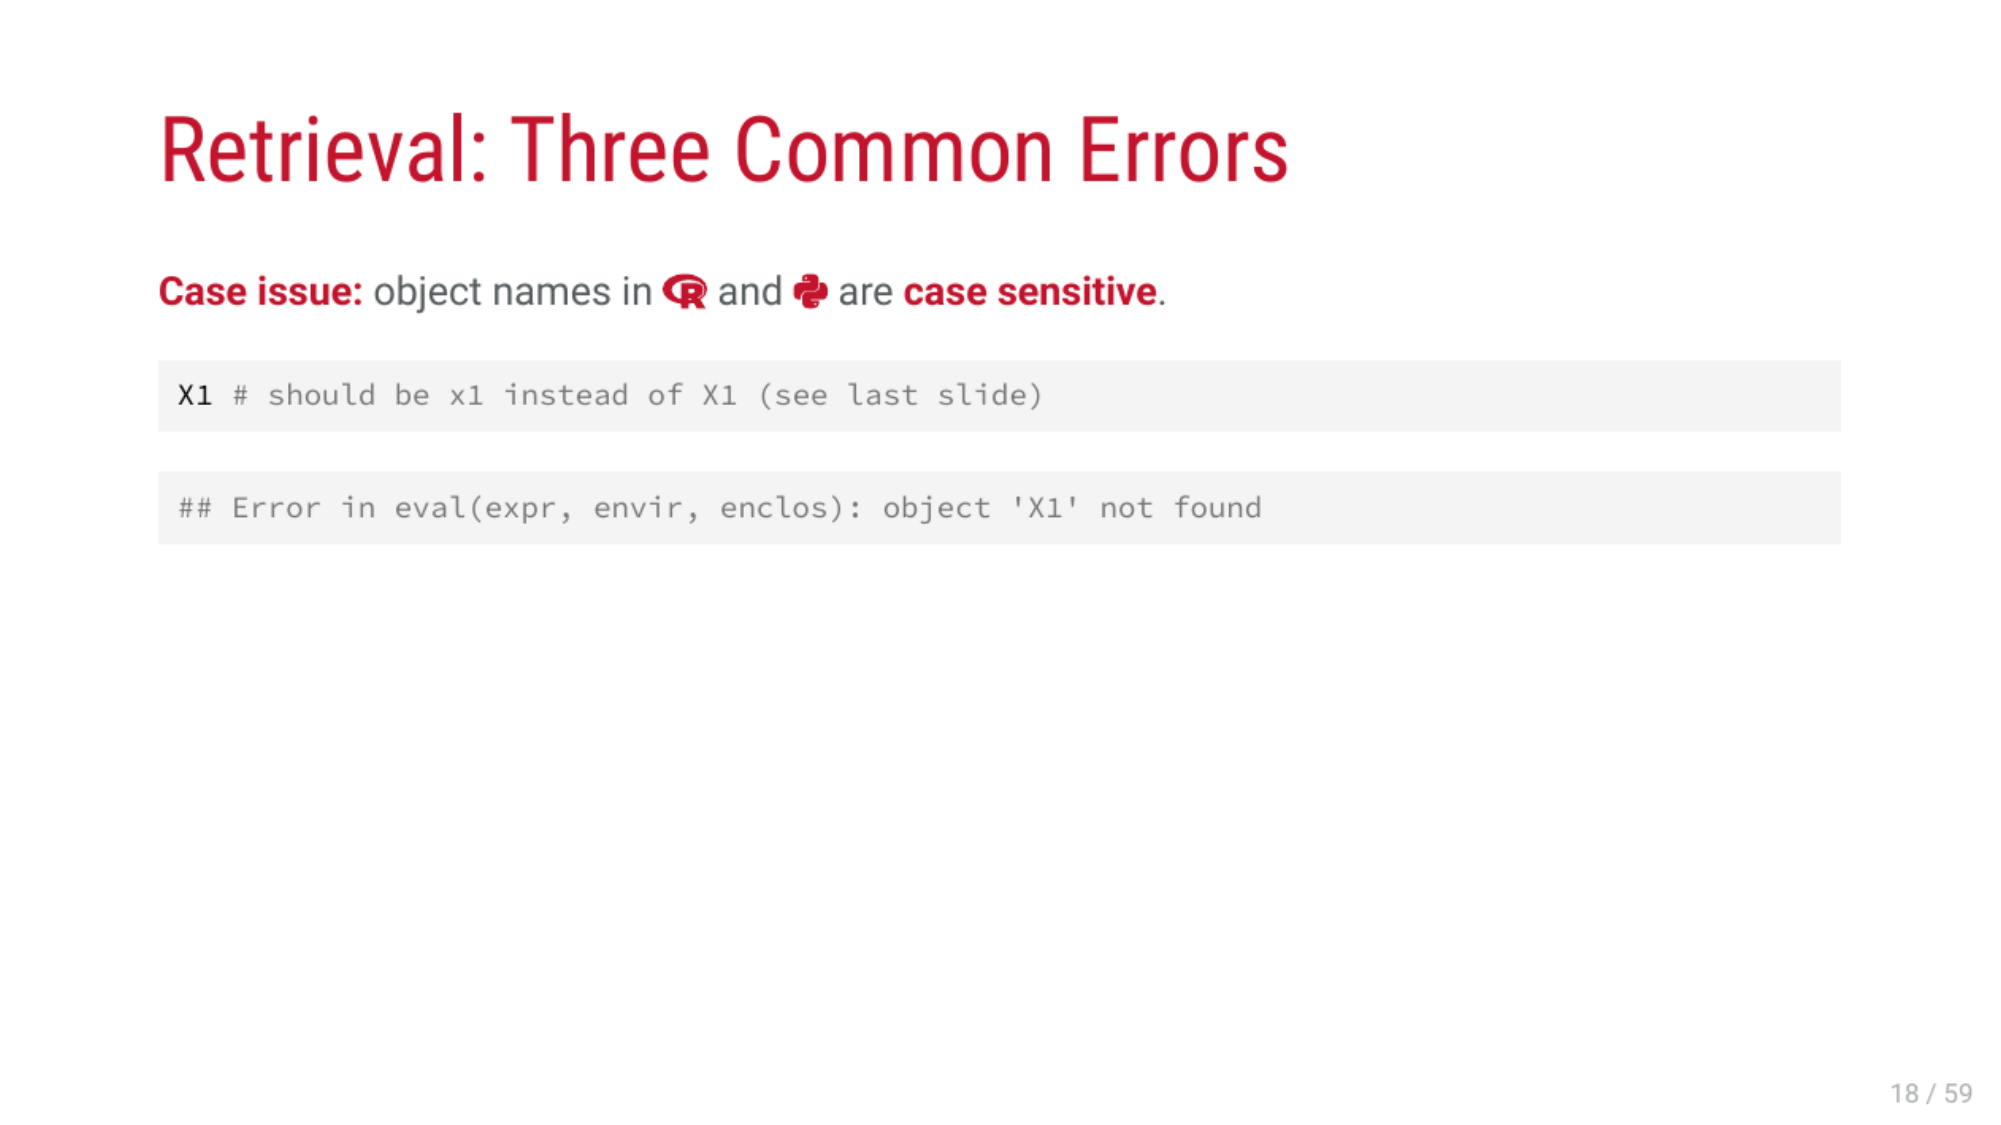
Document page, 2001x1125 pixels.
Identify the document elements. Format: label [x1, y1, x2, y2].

list [0, 0, 2000, 1125]
